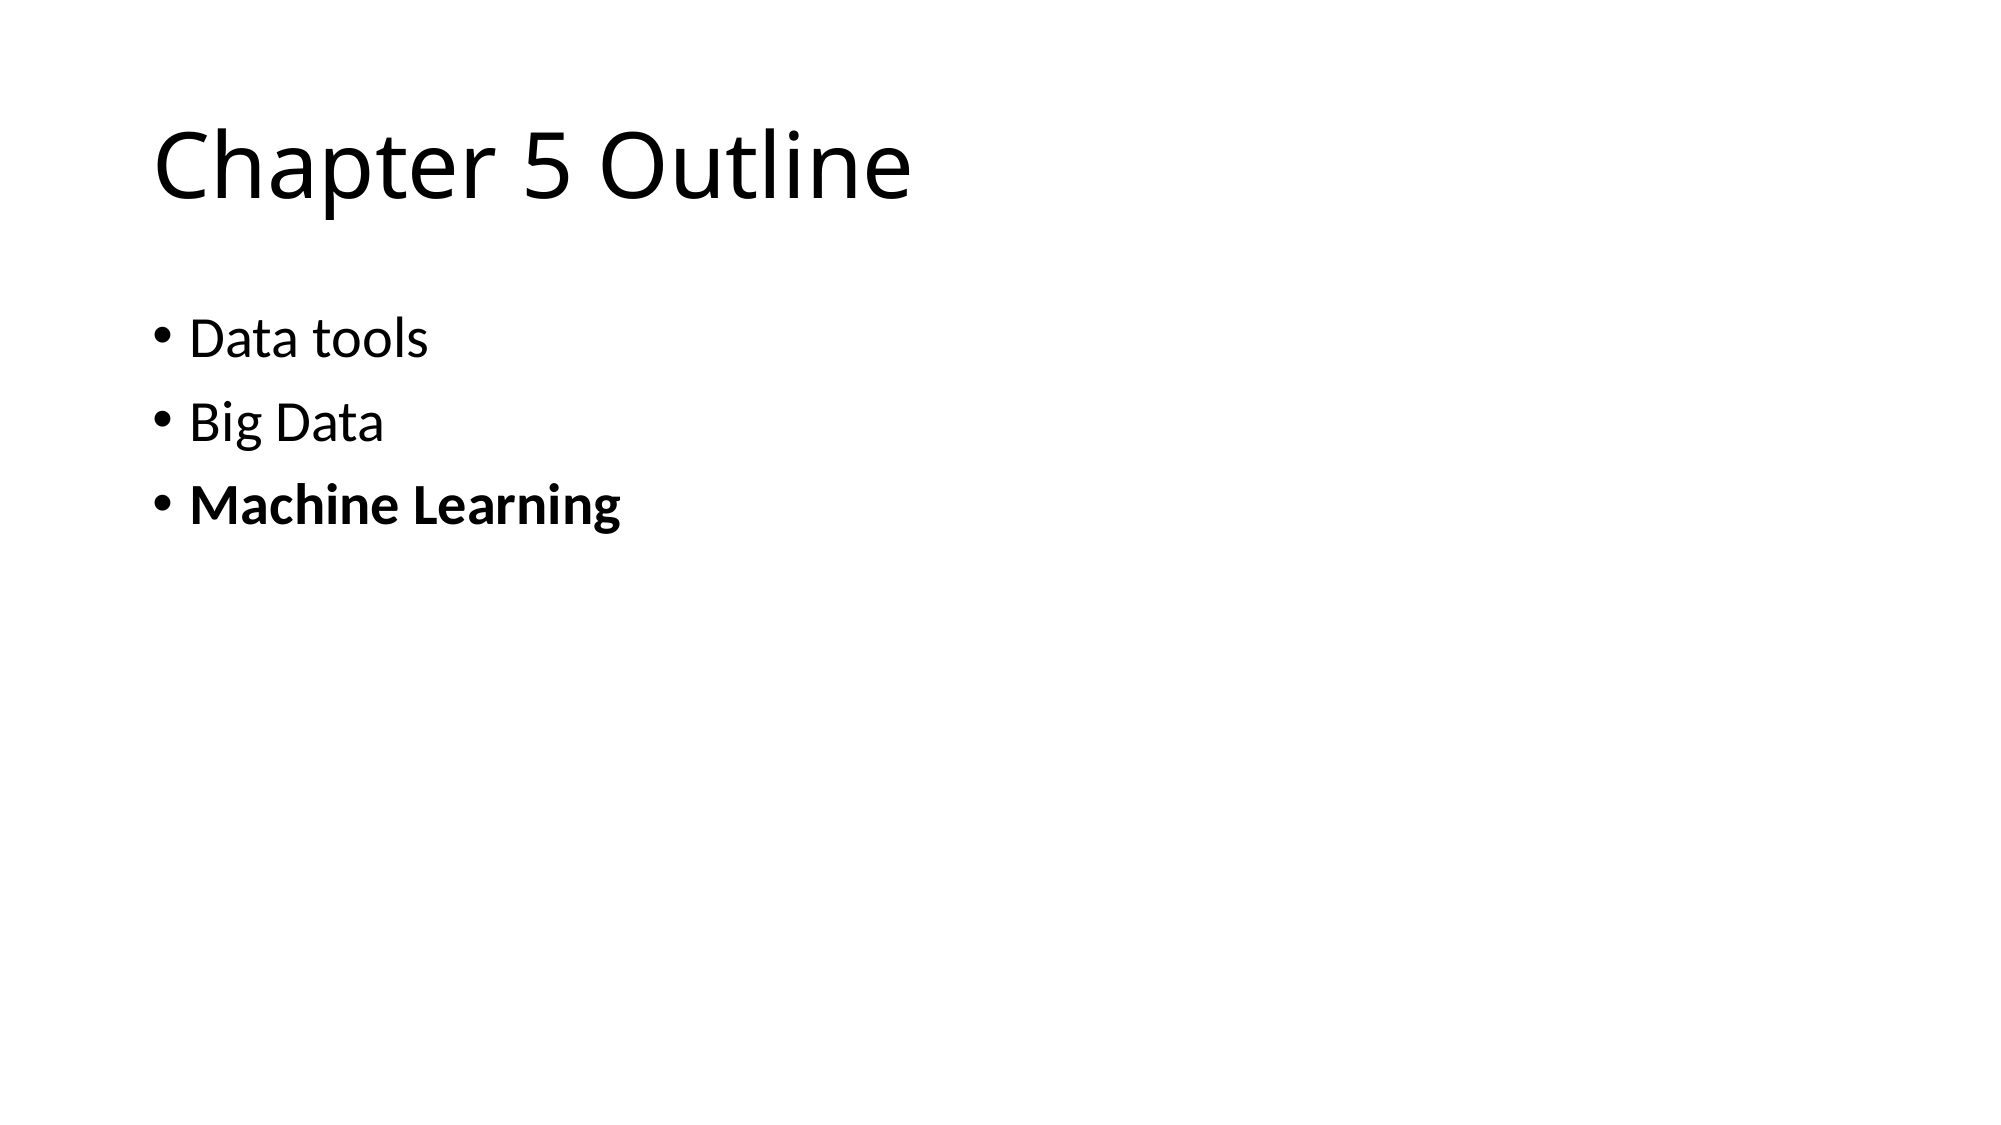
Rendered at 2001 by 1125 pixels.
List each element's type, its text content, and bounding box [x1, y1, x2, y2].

list Data tools Big Data Machine Learning [137, 299, 1863, 1014]
title Chapter 5 Outline [137, 59, 1863, 278]
